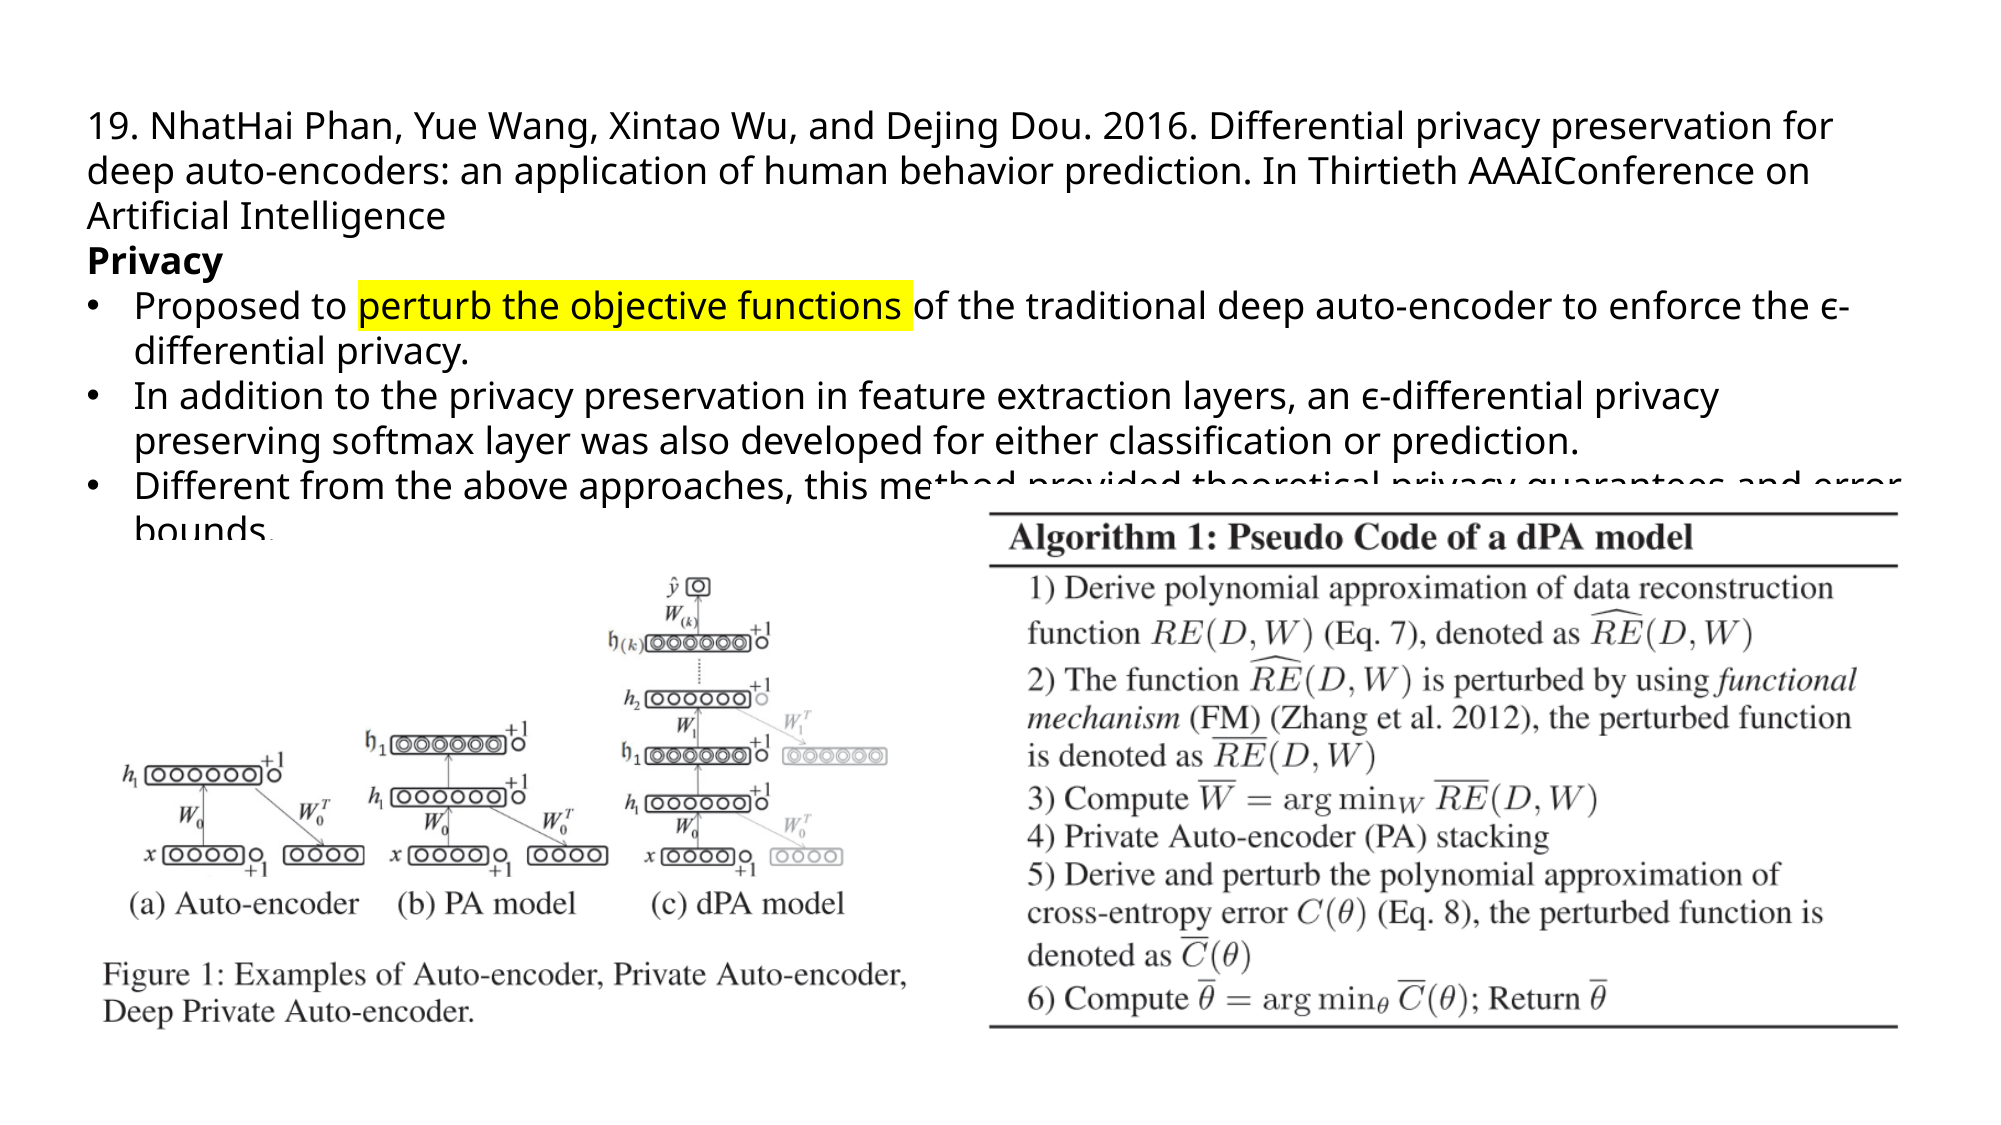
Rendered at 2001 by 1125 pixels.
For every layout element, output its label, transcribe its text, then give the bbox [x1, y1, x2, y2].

picture [930, 484, 1991, 1088]
text_box 19. NhatHai Phan, Yue Wang, Xintao Wu, and Dejing Dou. 2016. Differential privacy preservation for deep auto-encoders: an application of human behavior prediction. In Thirtieth AAAIConference on Artificial Intelligence Privacy Proposed to perturb the objective functions of the traditional deep auto-encoder to enforce the ϵ-differential privacy. In addition to the privacy preservation in feature extraction layers, an ϵ-differential privacy preserving softmax layer was also developed for either classification or prediction. Different from the above approaches, this method provided theoretical privacy guarantees and error bounds. [71, 94, 1930, 560]
picture [71, 539, 925, 1057]
